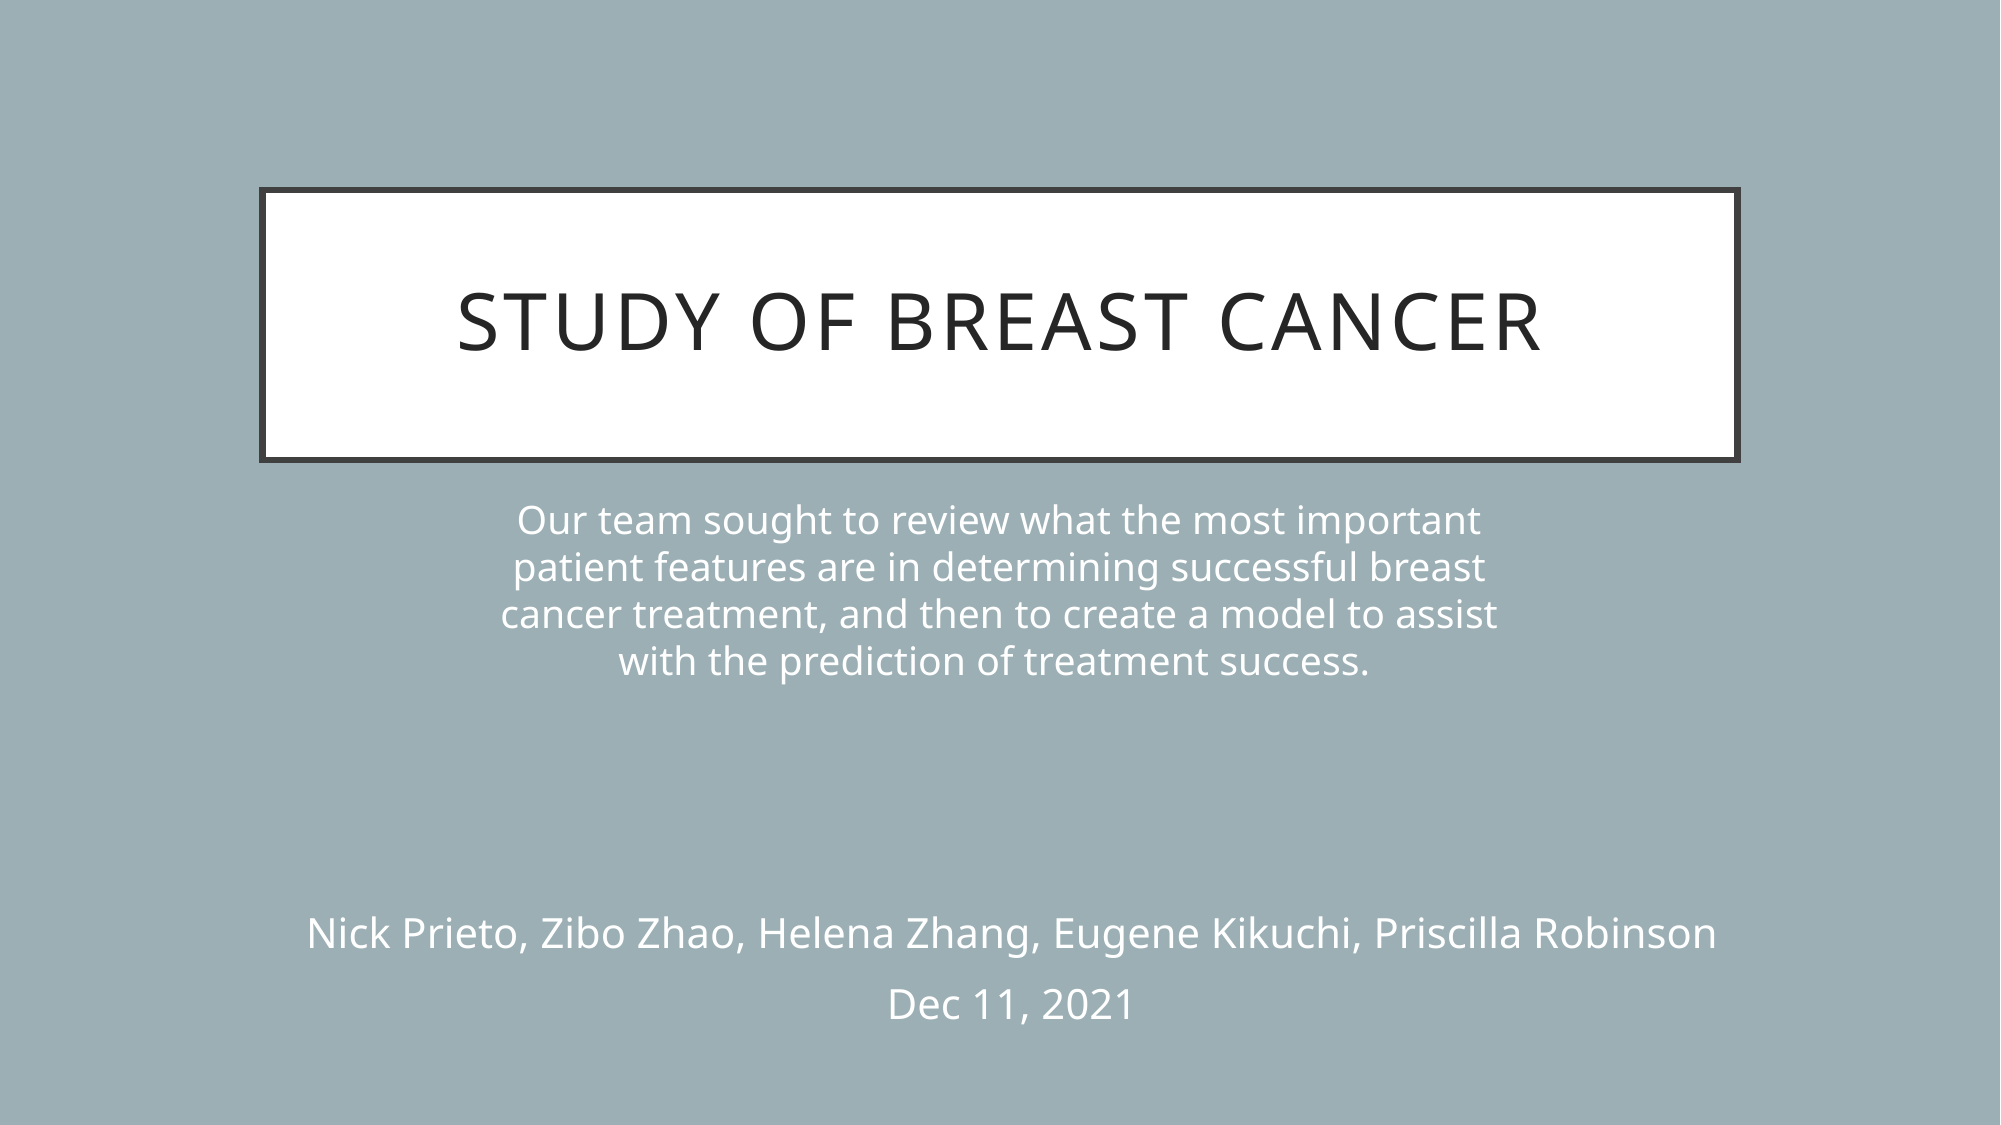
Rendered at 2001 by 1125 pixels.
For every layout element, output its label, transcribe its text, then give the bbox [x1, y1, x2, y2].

text_box Nick Prieto, Zibo Zhao, Helena Zhang, Eugene Kikuchi, Priscilla Robinson Dec 11, 2021 [262, 899, 1762, 1103]
subtitle Our team sought to review what the most important patient features are in determining successful breast cancer treatment, and then to create a model to assist with the prediction of treatment success. [442, 487, 1558, 691]
title Study of Breast Cancer [259, 187, 1741, 463]
